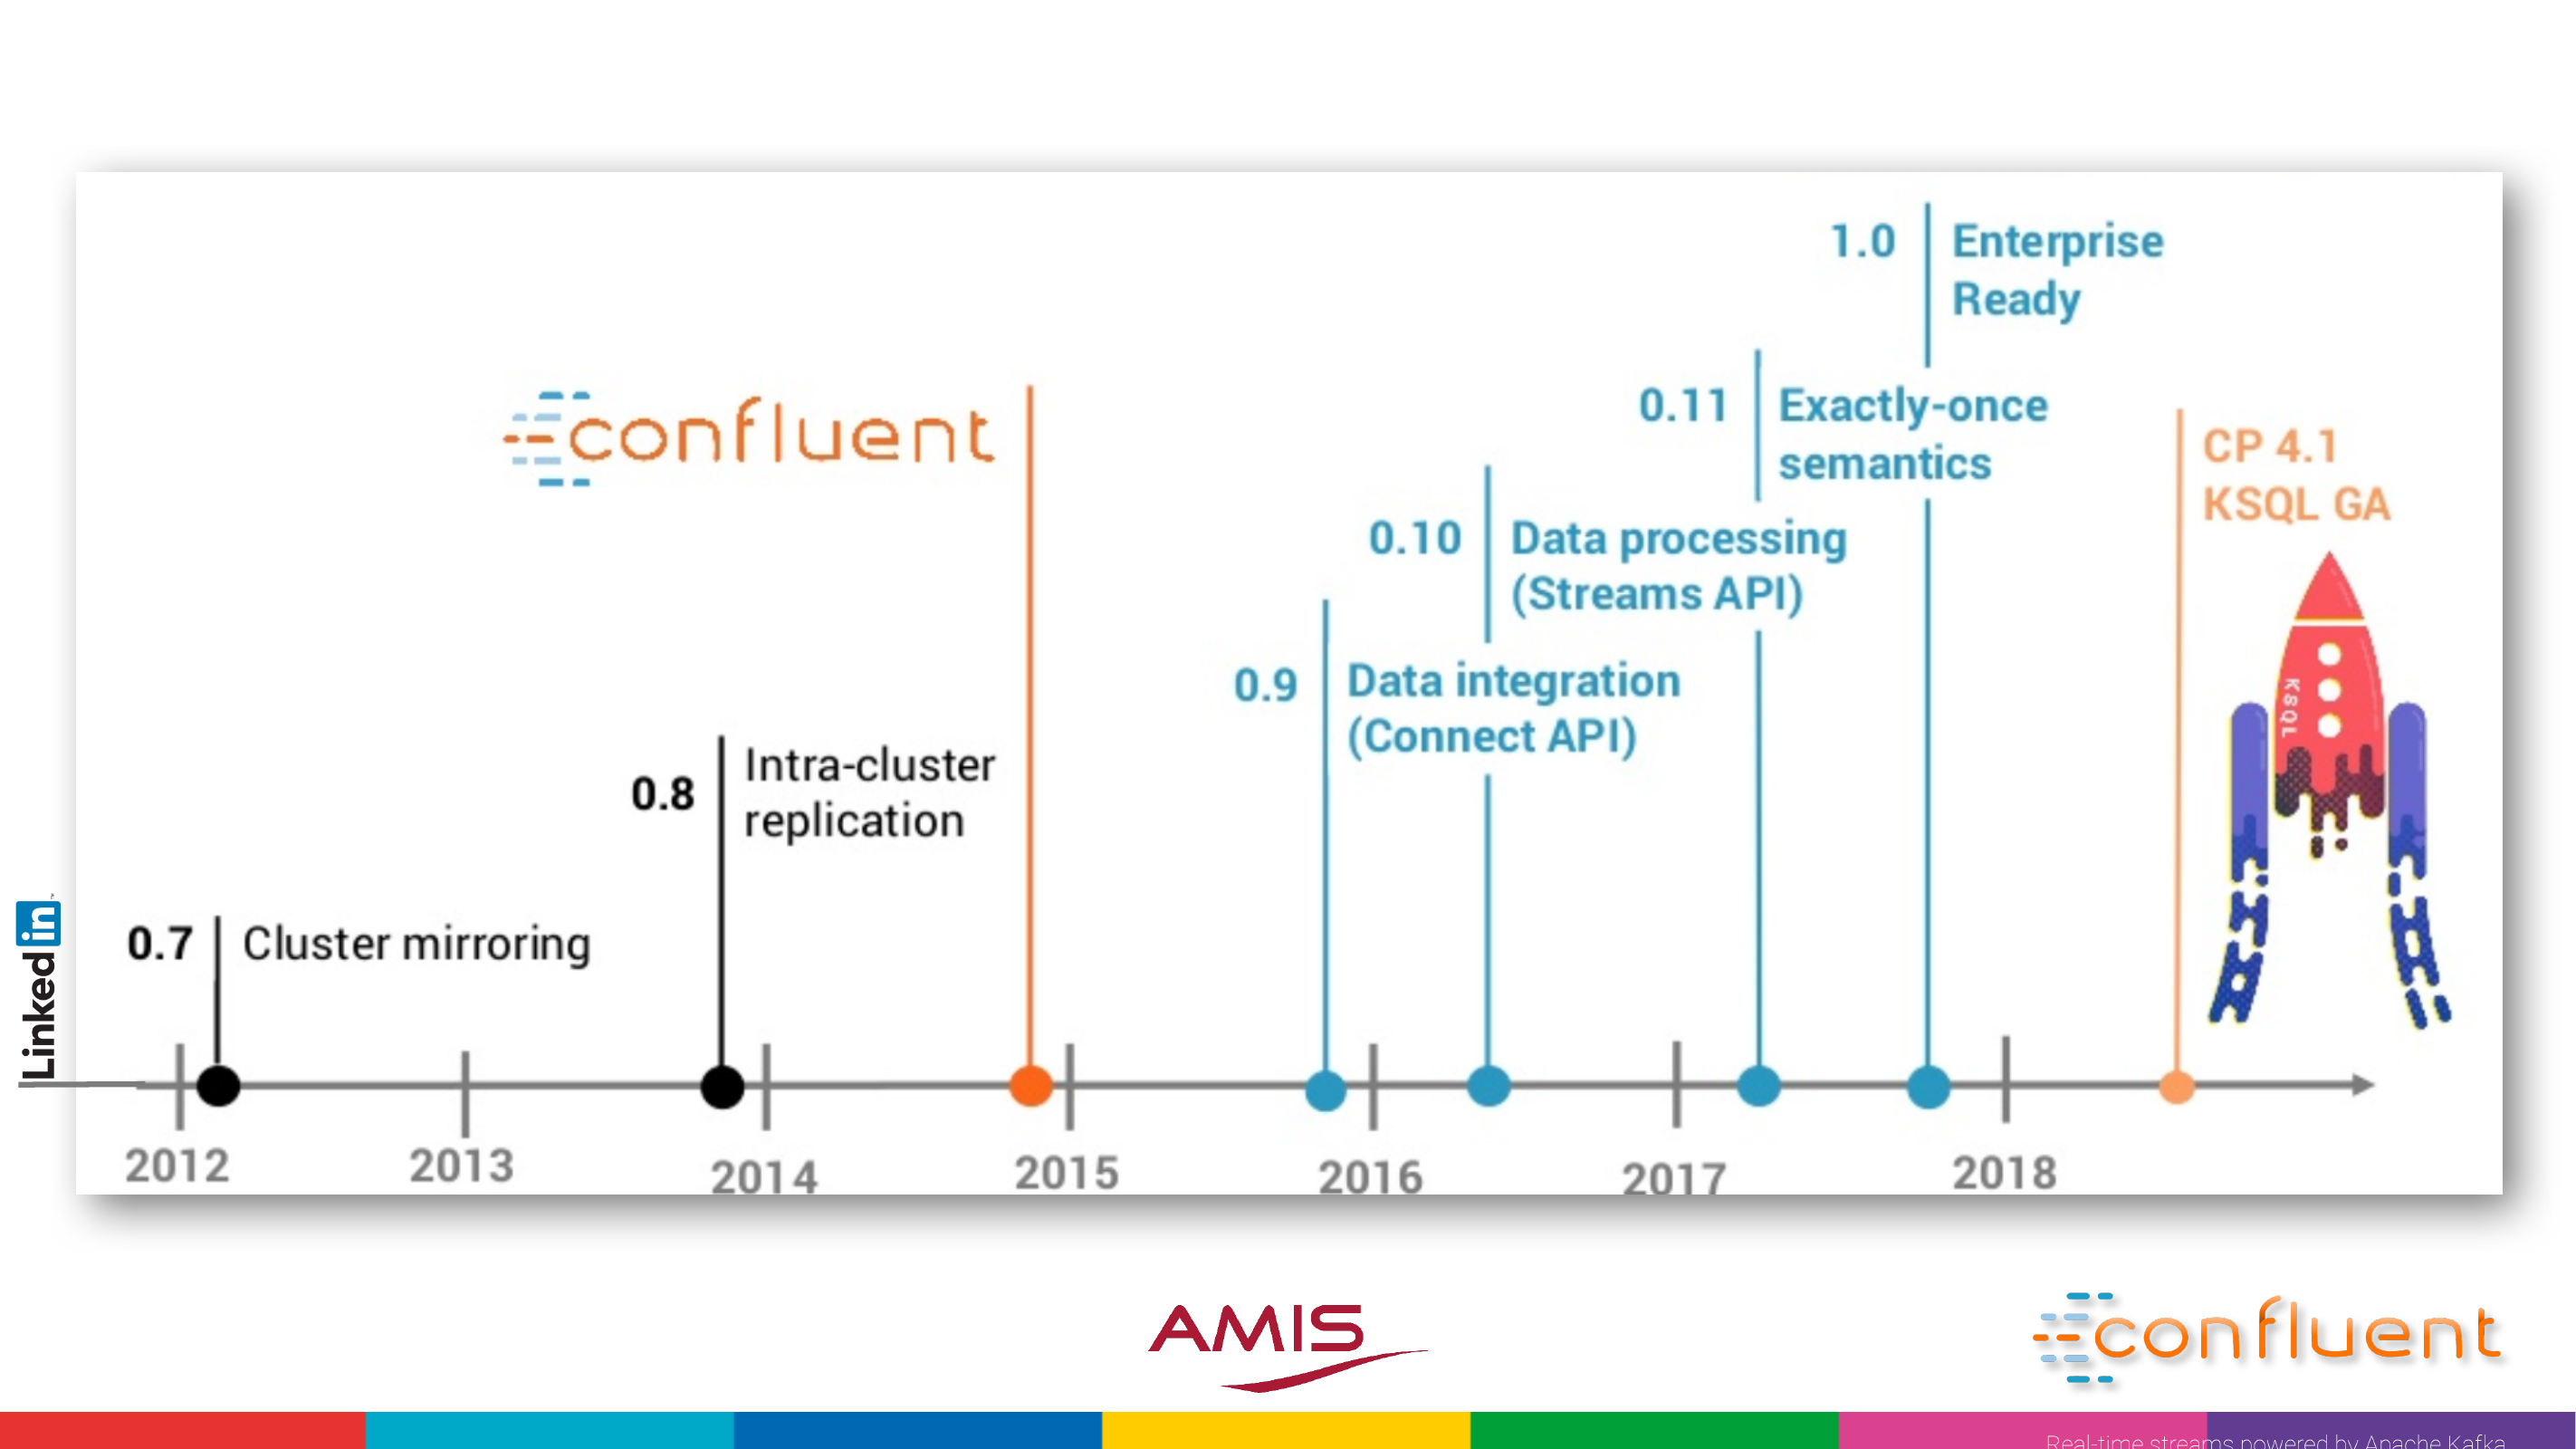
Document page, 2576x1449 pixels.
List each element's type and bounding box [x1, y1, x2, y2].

picture [735, 1241, 2576, 1449]
picture [0, 172, 2503, 1195]
picture [1148, 1305, 1428, 1393]
picture [0, 1412, 733, 1449]
